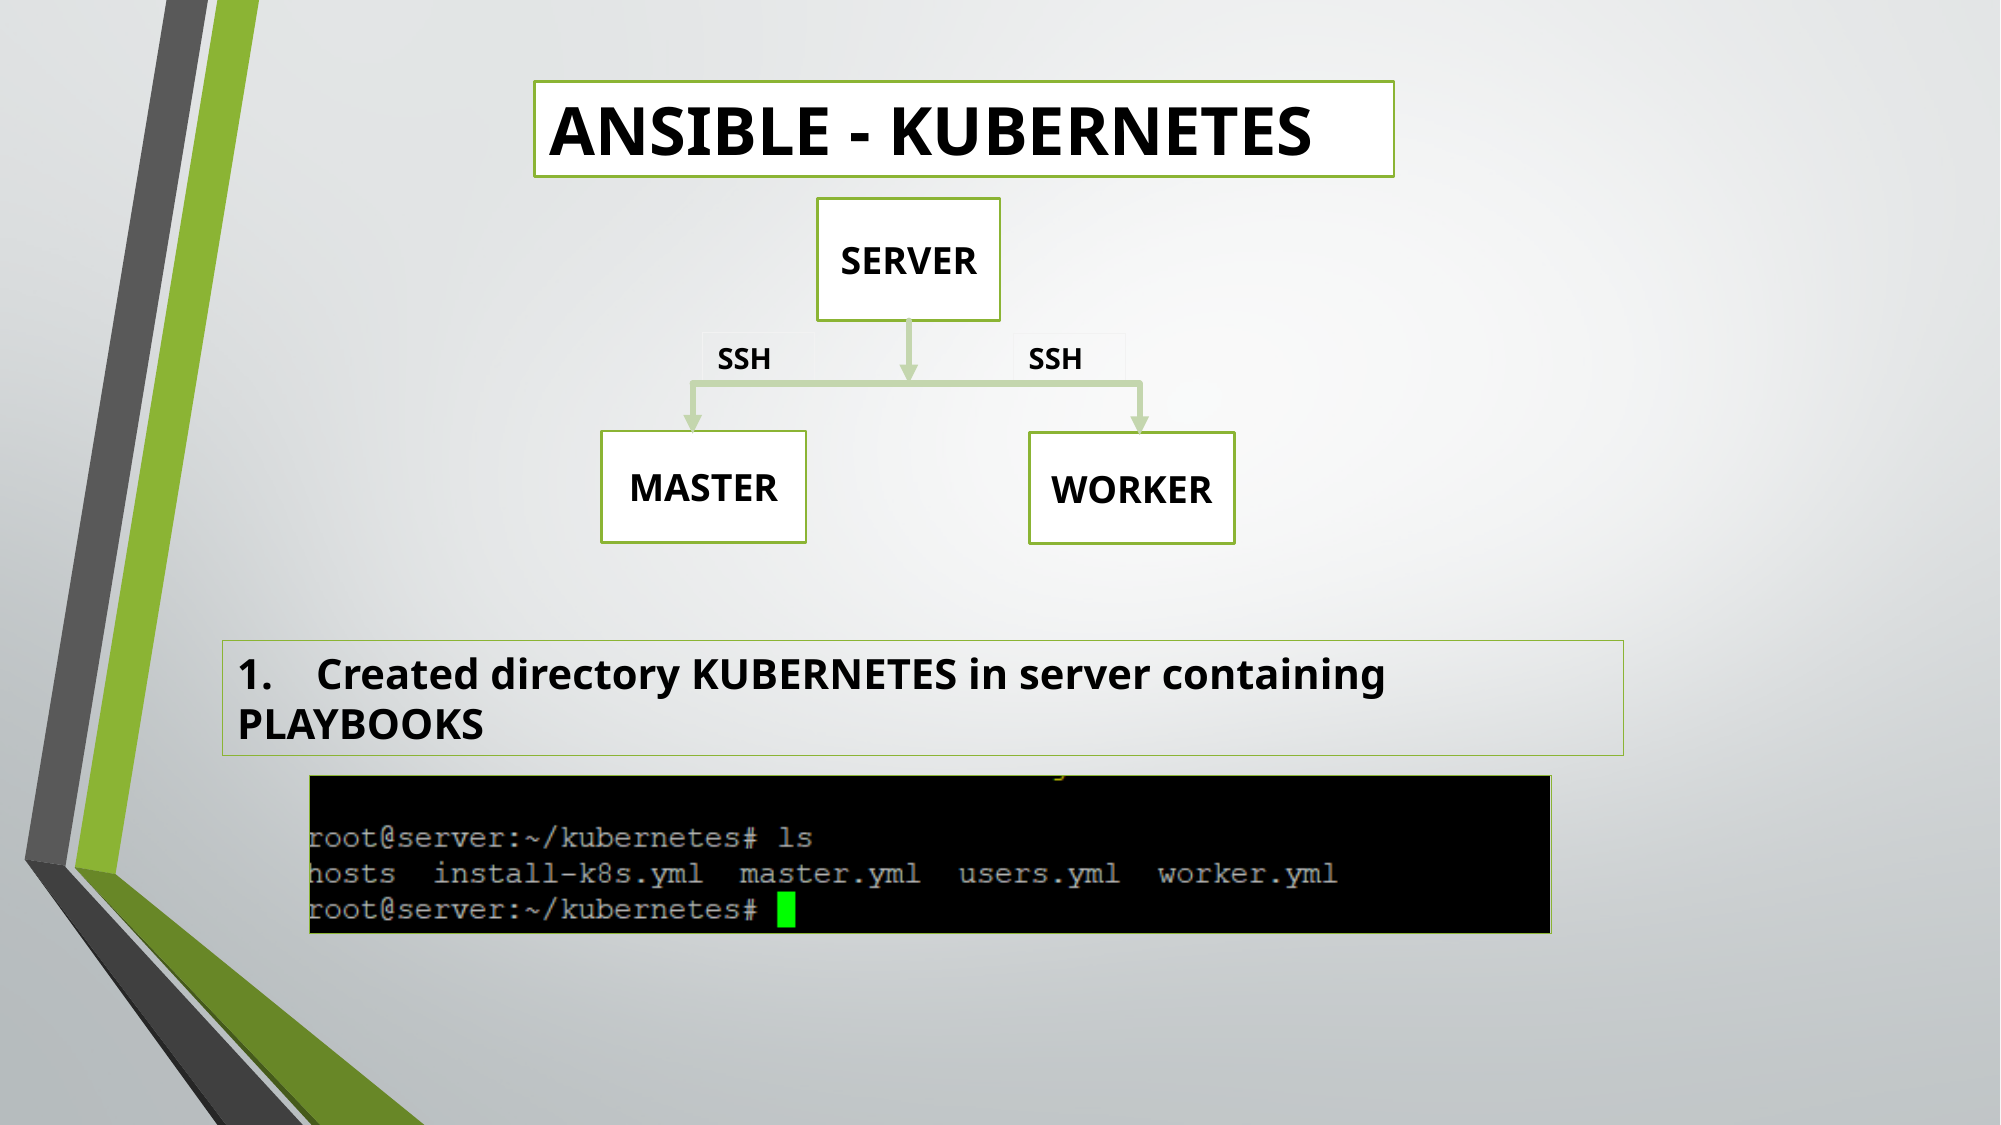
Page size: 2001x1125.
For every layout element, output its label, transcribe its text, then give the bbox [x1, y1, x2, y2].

text_box WORKER [1028, 431, 1236, 545]
text_box ANSIBLE - KUBERNETES [533, 80, 1395, 178]
text_box SSH [1013, 333, 1126, 380]
picture [309, 775, 1552, 934]
text_box SERVER [816, 197, 1001, 322]
text_box MASTER [600, 430, 807, 544]
text_box SSH [702, 332, 815, 380]
text_box 1. Created directory KUBERNETES in server containing PLAYBOOKS [222, 640, 1624, 756]
